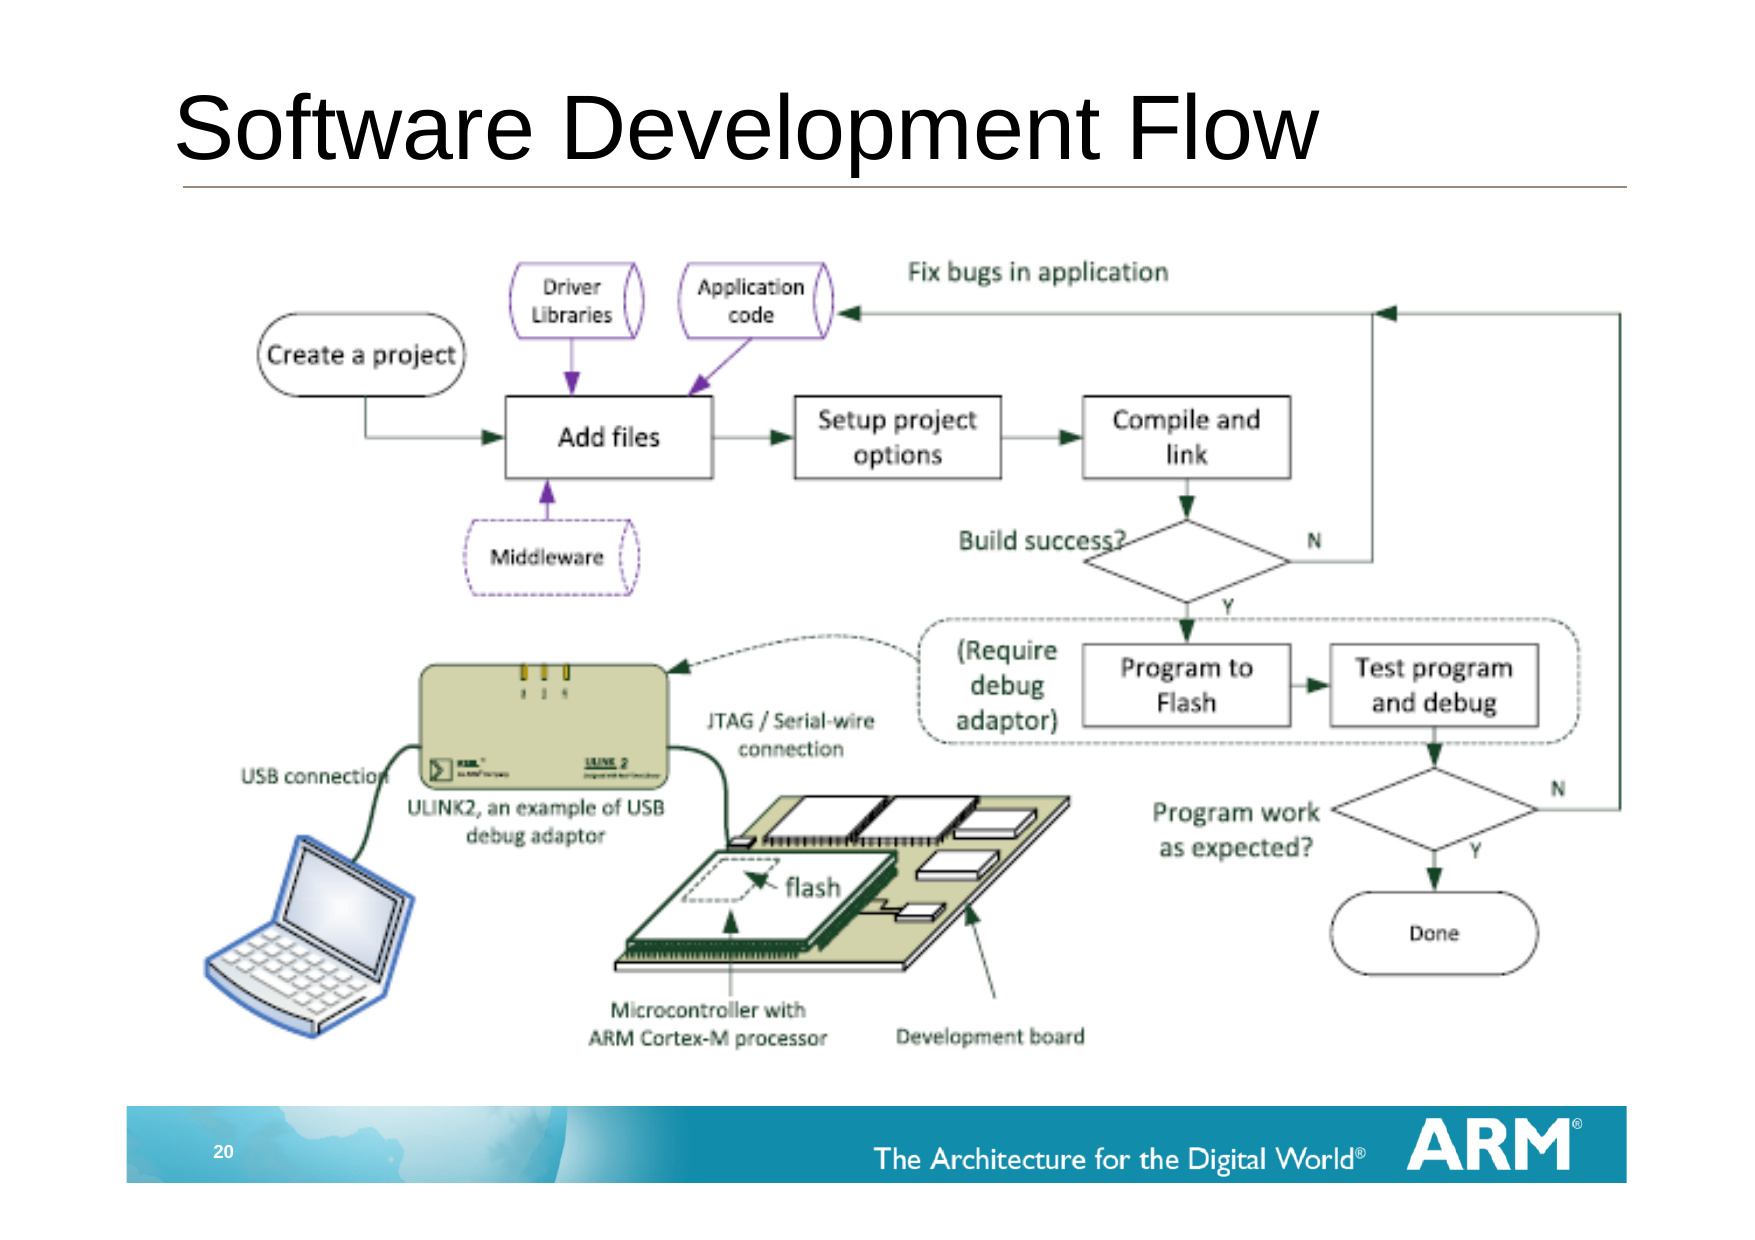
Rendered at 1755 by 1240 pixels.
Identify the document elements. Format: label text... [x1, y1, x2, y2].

picture [126, 1106, 1627, 1183]
title Software Development Flow [173, 80, 1581, 172]
picture [73, 217, 1725, 1070]
slide_number 20 [198, 1139, 287, 1187]
